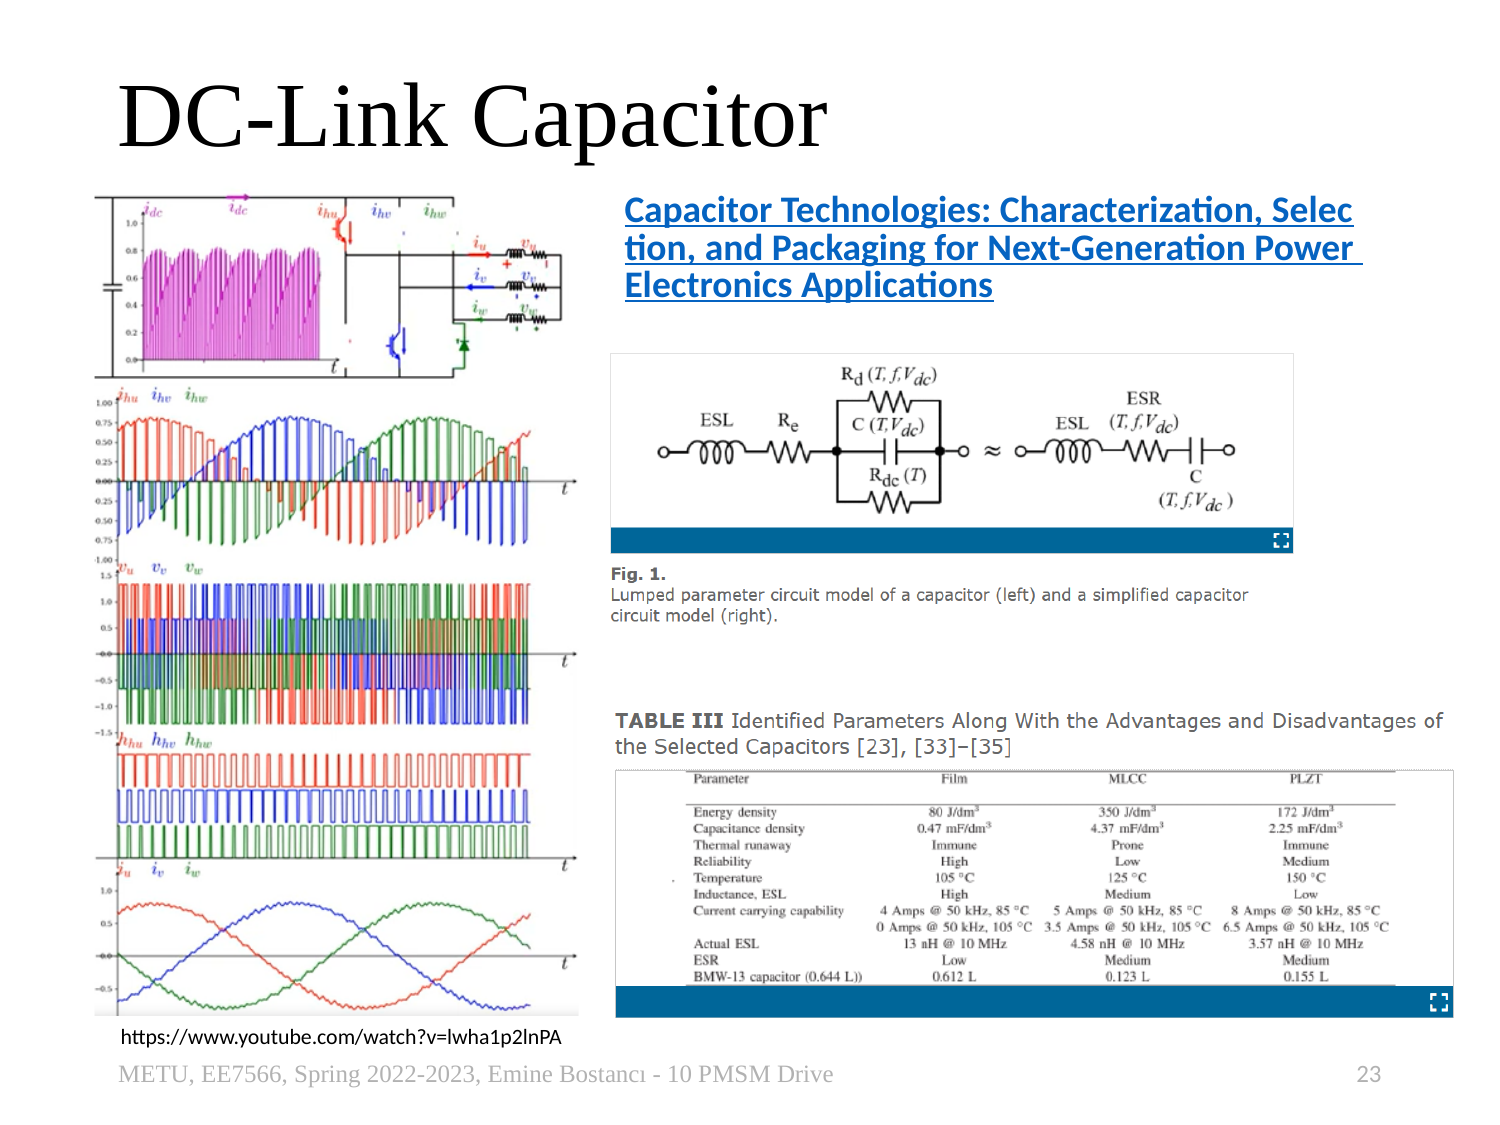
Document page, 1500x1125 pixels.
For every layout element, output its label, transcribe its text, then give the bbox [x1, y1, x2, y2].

picture [66, 177, 1481, 1035]
text_box Capacitor Technologies: Characterization, Selection, and Packaging for Next-Generation Power Electronics Applications [609, 177, 1384, 238]
picture [594, 337, 1307, 638]
footer METU, EE7566, Spring 2022-2023, Emine Bostancı - 10 PMSM Drive [103, 1042, 1307, 1103]
text_box DC-Link Capacitor [103, 59, 1397, 178]
text_box https://www.youtube.com/watch?v=lwha1p2lnPA [105, 1016, 596, 1057]
slide_number 23 [1322, 1042, 1397, 1103]
